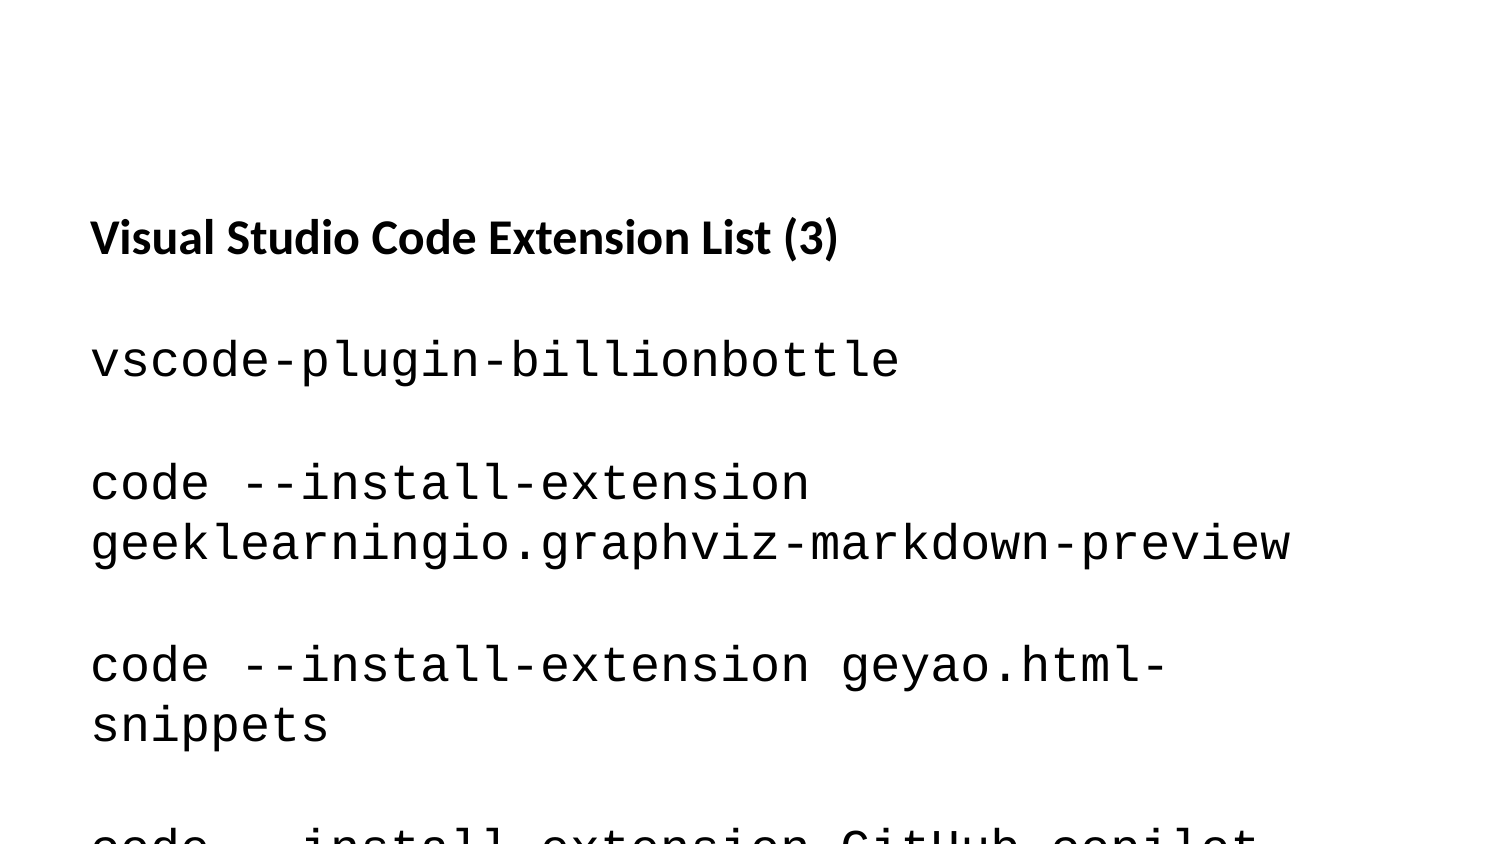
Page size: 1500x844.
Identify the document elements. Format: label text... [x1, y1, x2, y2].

list Visual Studio Code Extension List (3) vscode-plugin-billionbottle code --install-extension geeklearningio.graphviz-markdown-preview code --install-extension geyao.html-snippets code --install-extension GitHub.copilot-nightly code --install-extension GrapeCity.gc-excelviewer code --install-extension Ionide.Ionide-fsharp code --install-extension ionut-botizan.vscode-cypher-ql code --install-extension ipedrazas.kubernetes-snippets code --install-extension JakeWilson.vscode-picture code --install-extension James-Yu.latex-workshop code --install-extension JasonMejane.base64viewer code --install-extension jasonnutter.search-node-modules code --install-extension jebbs.plantuml code --install-extension jeff-hykin.better-cpp-syntax code --install-extension Katacoda.vscode code --install-extension KenDomino.Antlrvsix-vscode code --install-extension l7ssha.tag-inserter code --install-extension lolkush.quickstart code --install-extension marp-team.marp-vscode code --install-extension mindaro-dev.file-downloader code --install-extension mindaro.mindaro code --install-extension ms-azuretools.vscode-docker code --install-extension MS-CEINTL.vscode-language-pack-tr [75, 196, 1425, 754]
